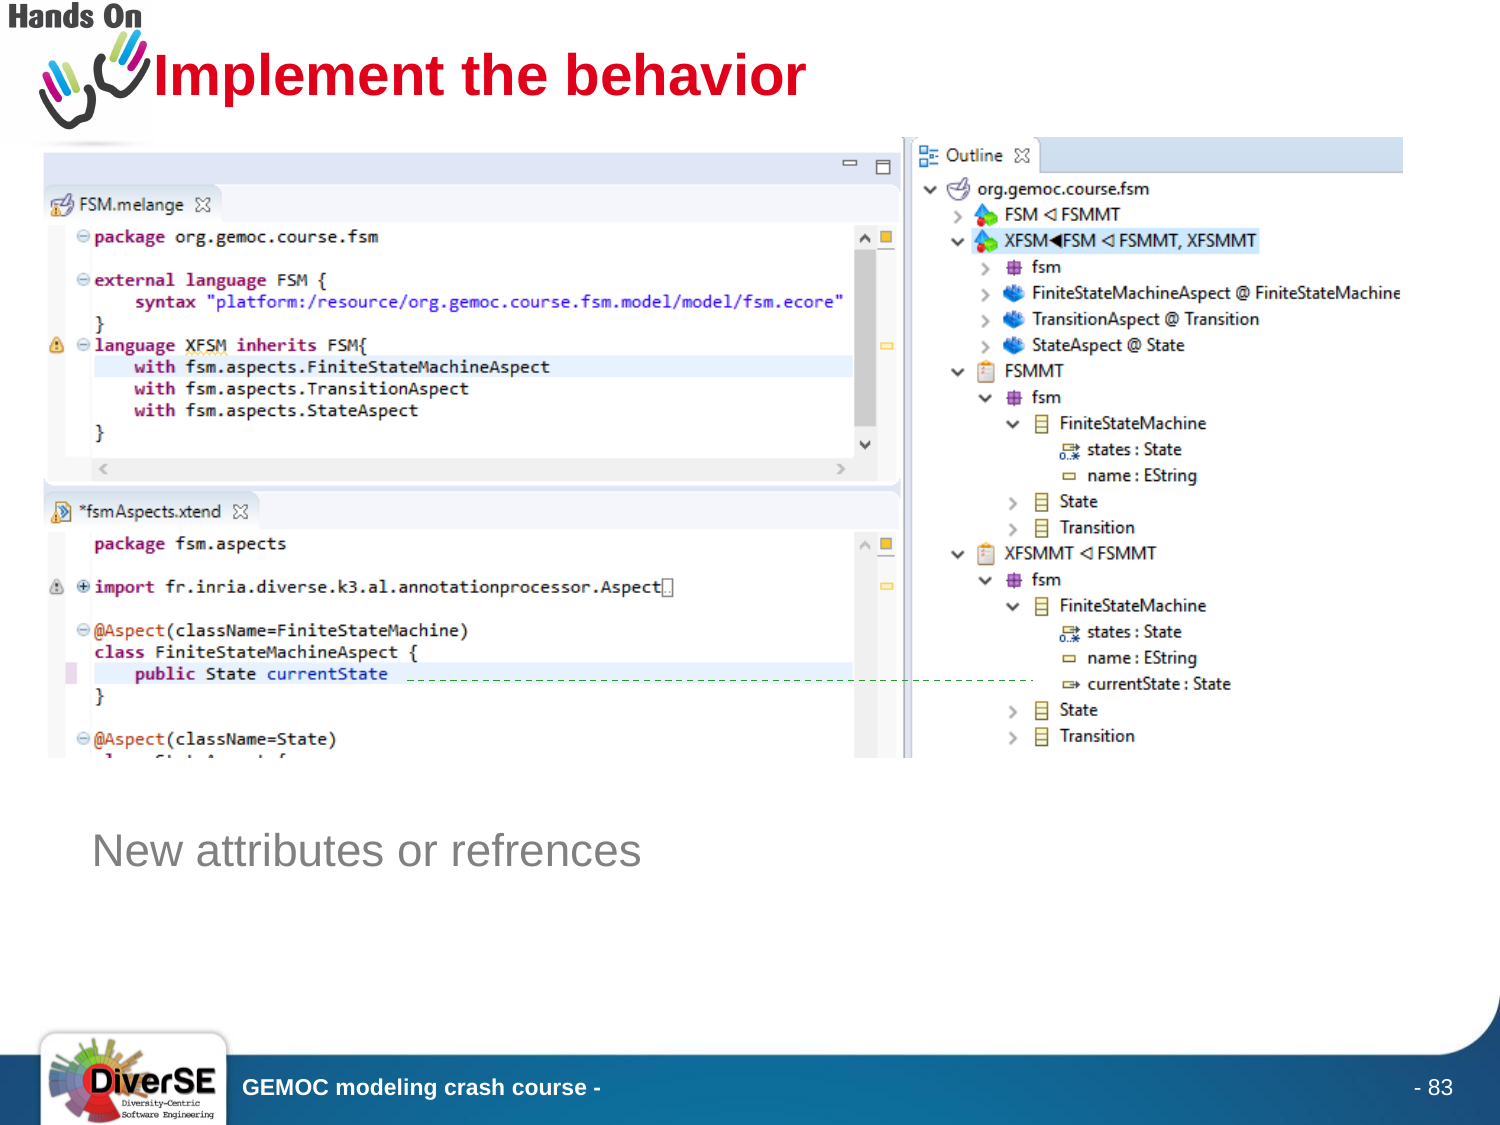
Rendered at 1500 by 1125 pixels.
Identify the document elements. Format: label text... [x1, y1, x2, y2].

picture [0, 0, 1403, 758]
list New attributes or refrences [76, 775, 1294, 988]
title Implement the behavior [159, 18, 1459, 126]
picture [0, 947, 1500, 1125]
slide_number - 83 [1413, 1064, 1500, 1110]
footer GEMOC modeling crash course - [242, 1064, 1078, 1110]
